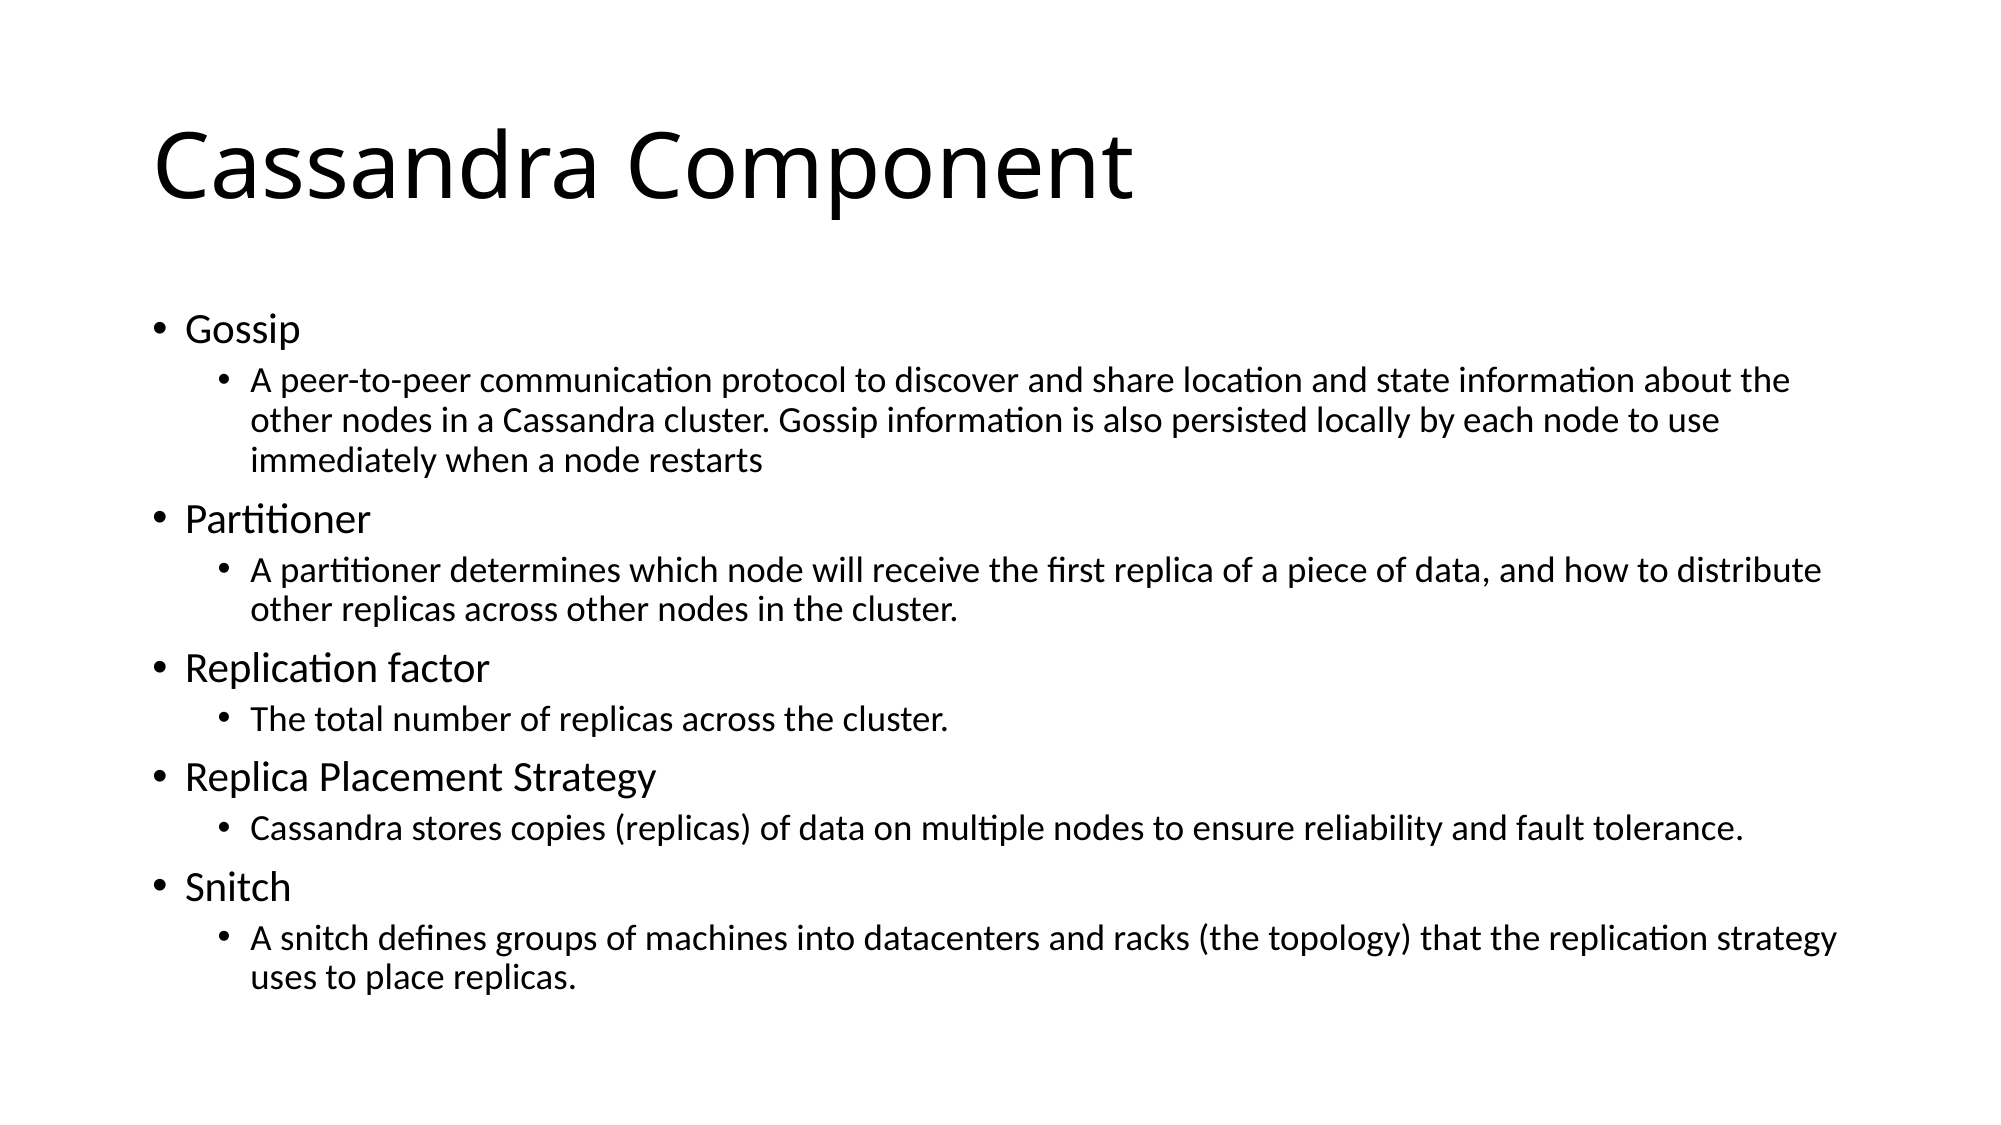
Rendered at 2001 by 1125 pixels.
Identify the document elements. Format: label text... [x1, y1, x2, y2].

list Gossip A peer-to-peer communication protocol to discover and share location and state information about the other nodes in a Cassandra cluster. Gossip information is also persisted locally by each node to use immediately when a node restarts Partitioner A partitioner determines which node will receive the first replica of a piece of data, and how to distribute other replicas across other nodes in the cluster. Replication factor The total number of replicas across the cluster. Replica Placement Strategy Cassandra stores copies (replicas) of data on multiple nodes to ensure reliability and fault tolerance. Snitch A snitch defines groups of machines into datacenters and racks (the topology) that the replication strategy uses to place replicas. [137, 299, 1863, 1014]
title Cassandra Component [137, 59, 1863, 278]
